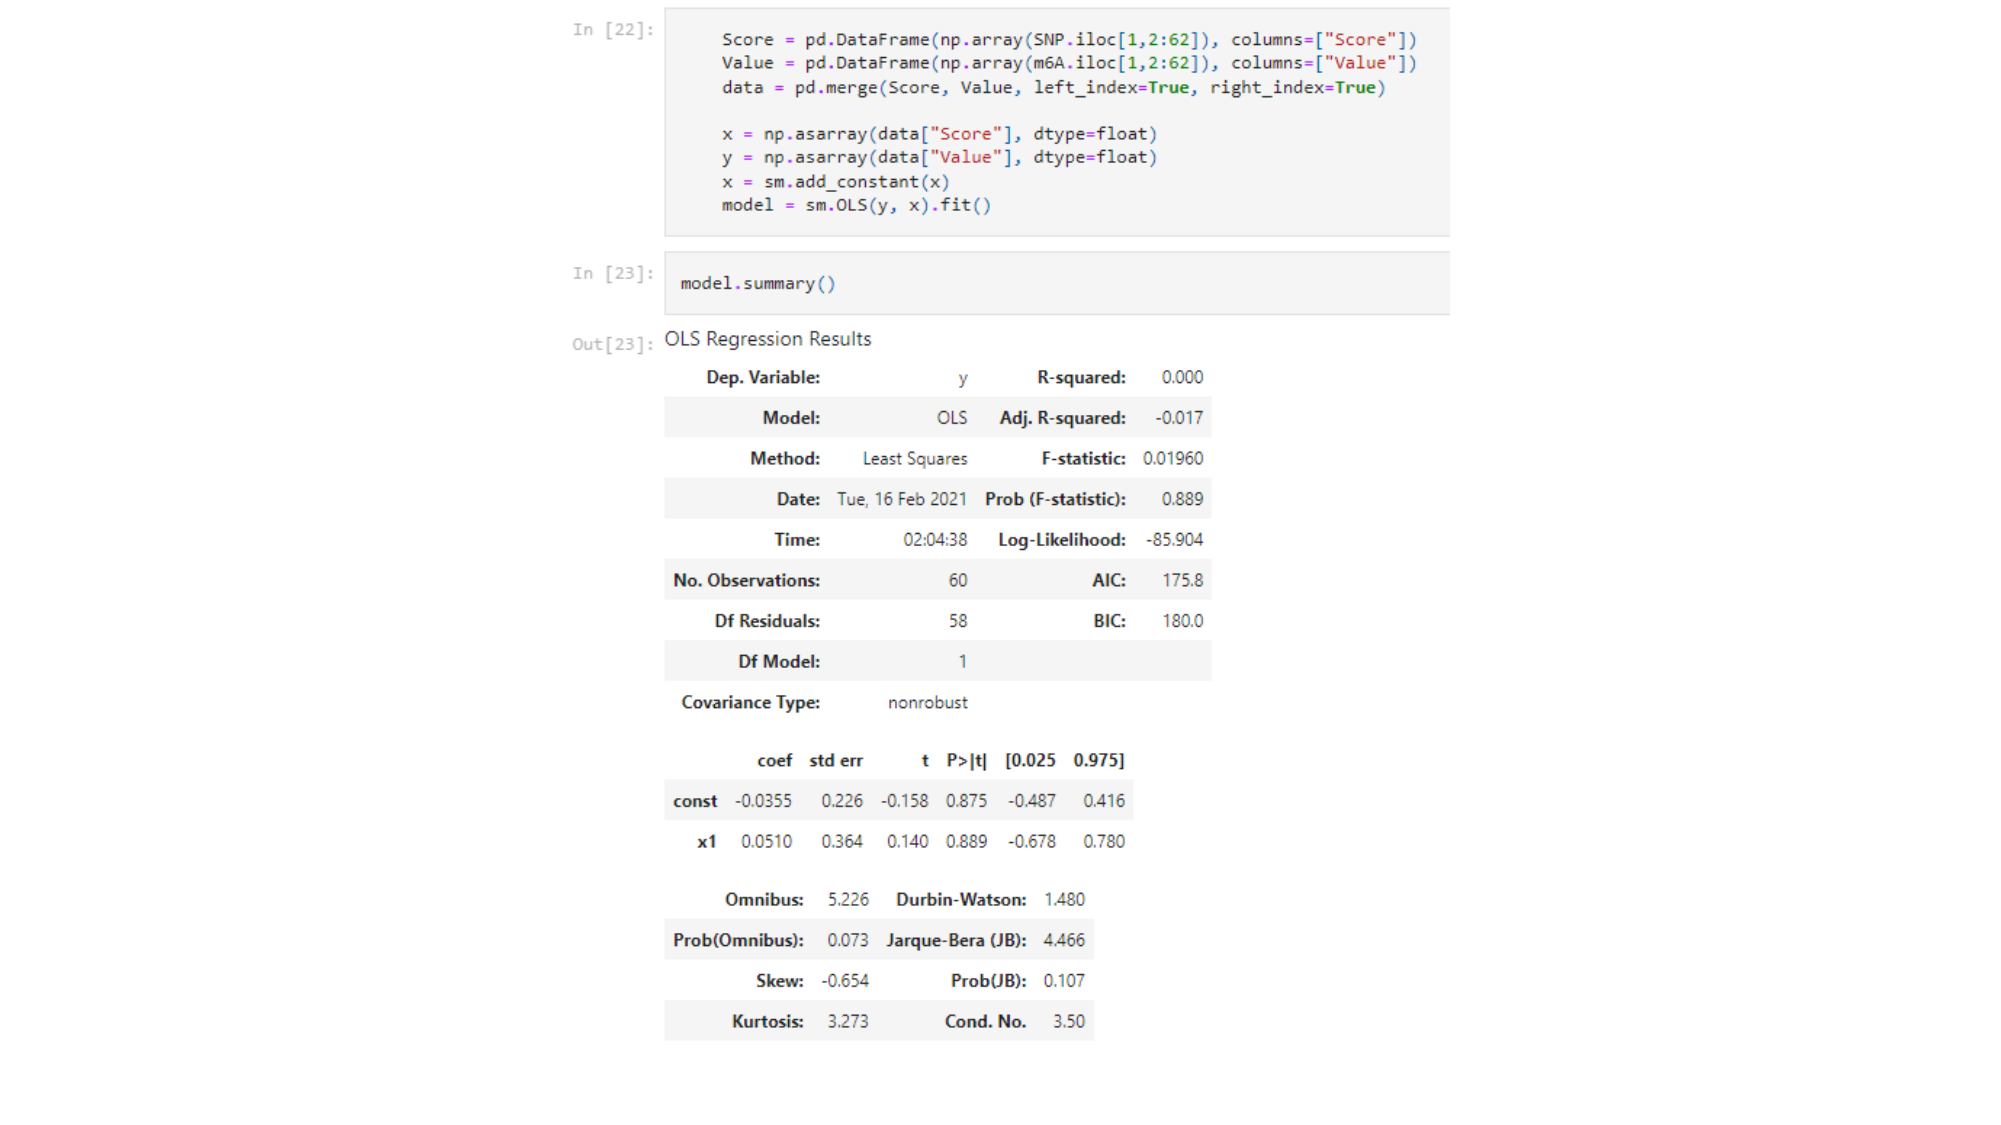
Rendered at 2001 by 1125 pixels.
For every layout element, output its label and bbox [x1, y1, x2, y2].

picture [550, 0, 1450, 1125]
